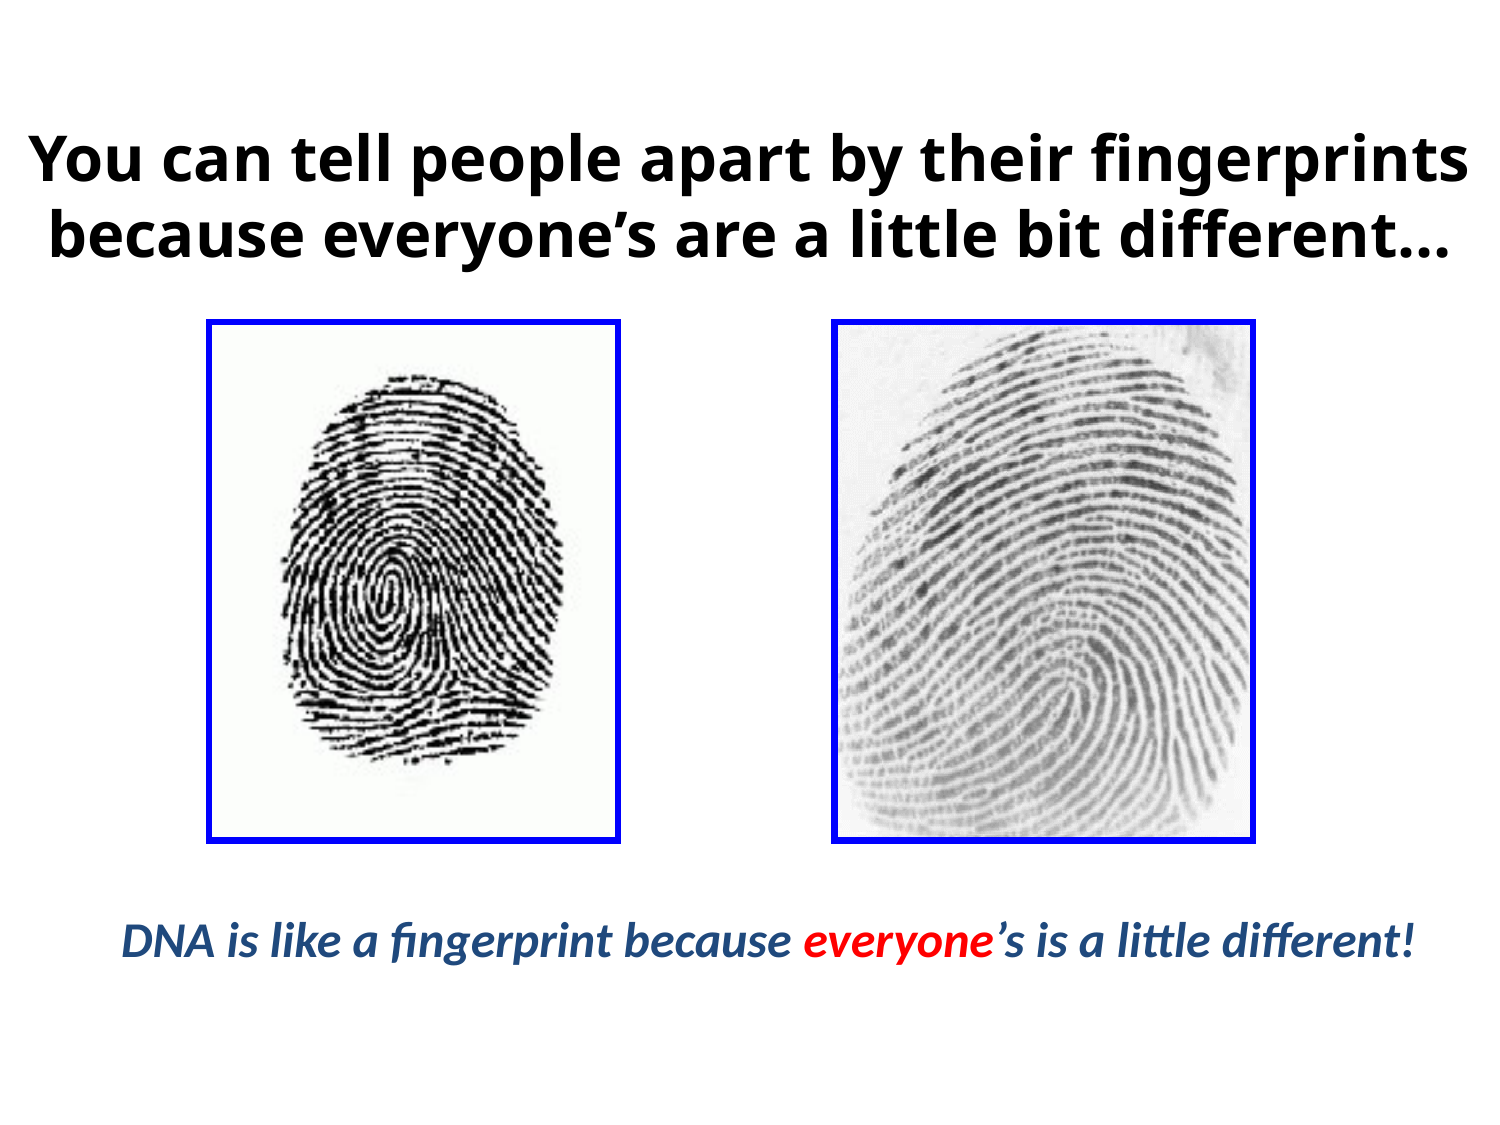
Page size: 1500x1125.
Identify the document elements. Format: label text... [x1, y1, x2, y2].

picture [212, 324, 615, 838]
text_box [62, 912, 1500, 998]
title You can tell people apart by their fingerprints because everyone’s are a little bit different… [0, 99, 1500, 288]
text_box DNA is like a fingerprint because everyone’s is a little different! [106, 899, 1432, 975]
picture [837, 324, 1251, 838]
